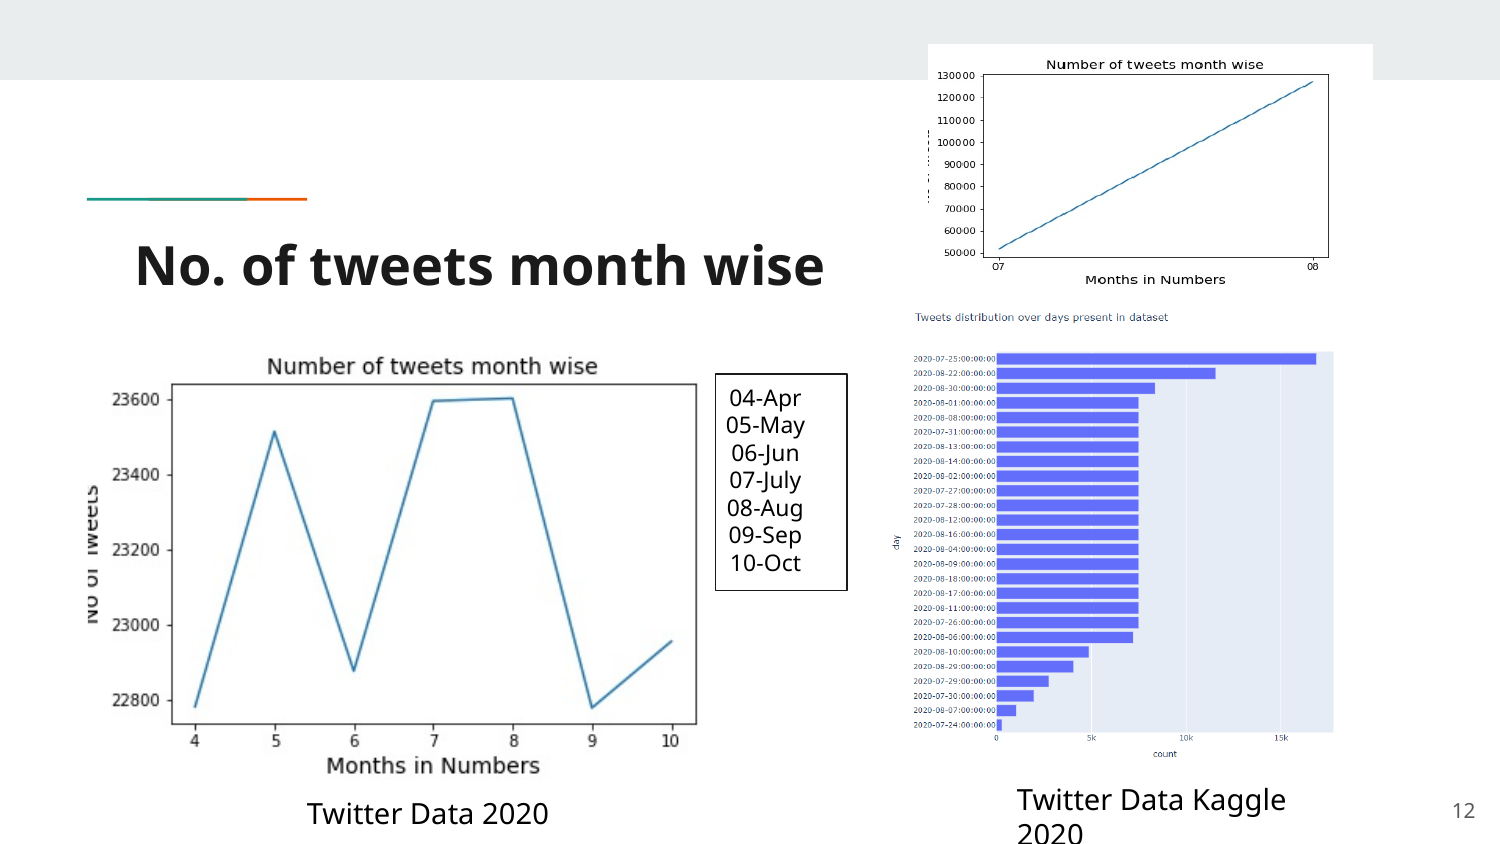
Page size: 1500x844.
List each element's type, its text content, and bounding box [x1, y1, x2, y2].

text_box Twitter Data Kaggle 2020 [1001, 766, 1373, 816]
text_box 04-Apr 05-May 06-Jun 07-July 08-Aug 09-Sep 10-Oct [705, 341, 832, 665]
text_box Twitter Data 2020 [205, 789, 651, 830]
title No. of tweets month wise [119, 216, 1381, 305]
picture [927, 44, 1374, 287]
picture [87, 329, 700, 781]
picture [888, 303, 1359, 775]
slide_number ‹#› [1400, 779, 1491, 844]
text_box [715, 373, 848, 591]
